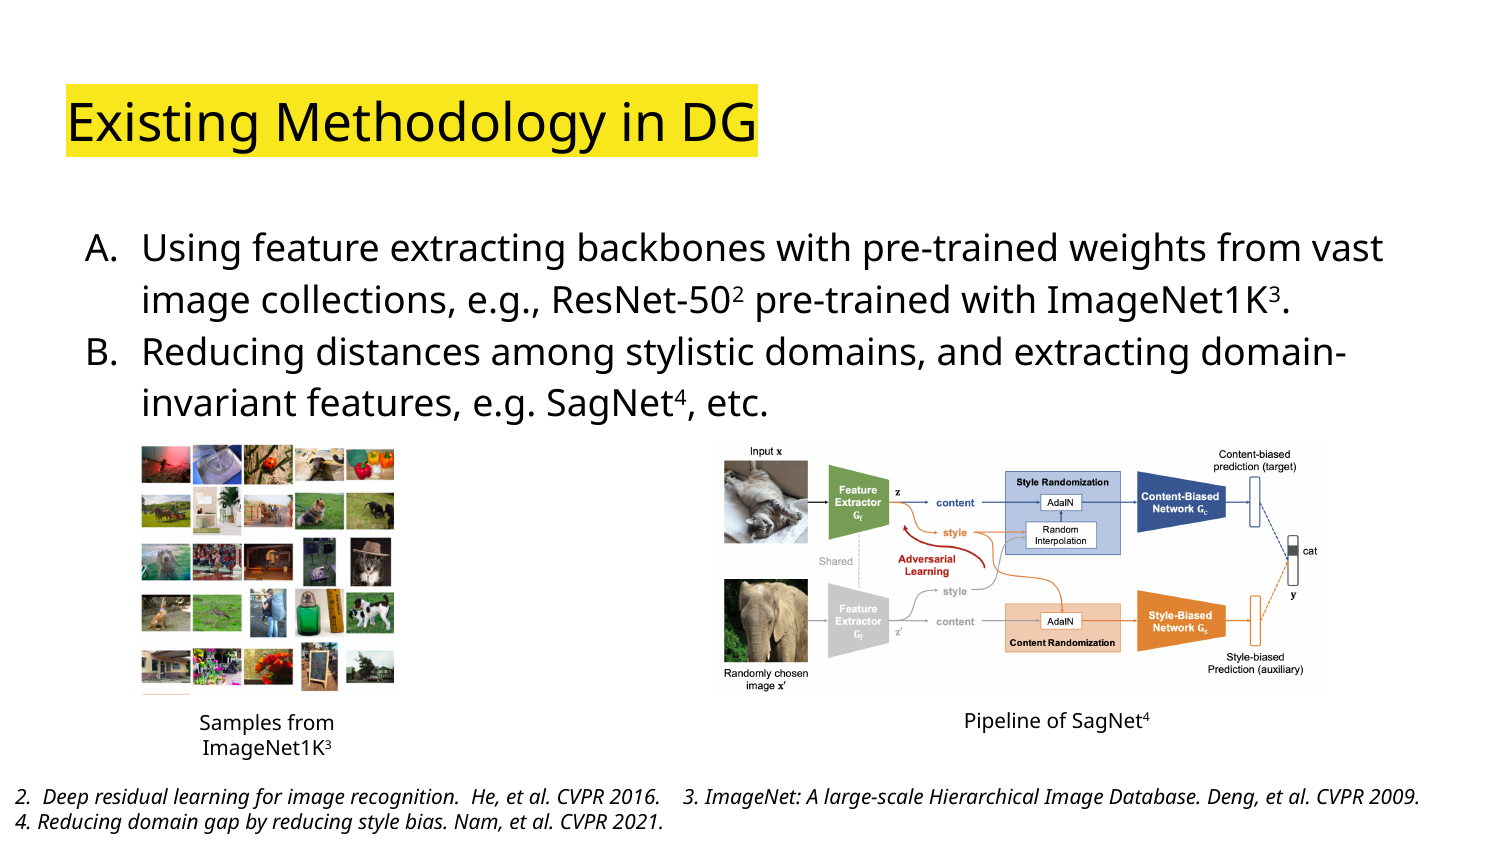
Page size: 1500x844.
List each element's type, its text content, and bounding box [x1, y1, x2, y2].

text_box 2. Deep residual learning for image recognition. He, et al. CVPR 2016. 3. ImageNet: A large-scale Hierarchical Image Database. Deng, et al. CVPR 2009. 4. Reducing domain gap by reducing style bias. Nam, et al. CVPR 2021. [0, 768, 1500, 844]
picture [717, 440, 1323, 695]
picture [139, 440, 394, 695]
text_box Samples from ImageNet1K3 [140, 701, 394, 775]
title Existing Methodology in DG [51, 72, 1449, 167]
text_box Pipeline of SagNet4 [930, 703, 1184, 745]
list Using feature extracting backbones with pre-trained weights from vast image collections, e.g., ResNet-502 pre-trained with ImageNet1K3. Reducing distances among stylistic domains, and extracting domain-invariant features, e.g. SagNet4, etc. [51, 202, 1449, 750]
